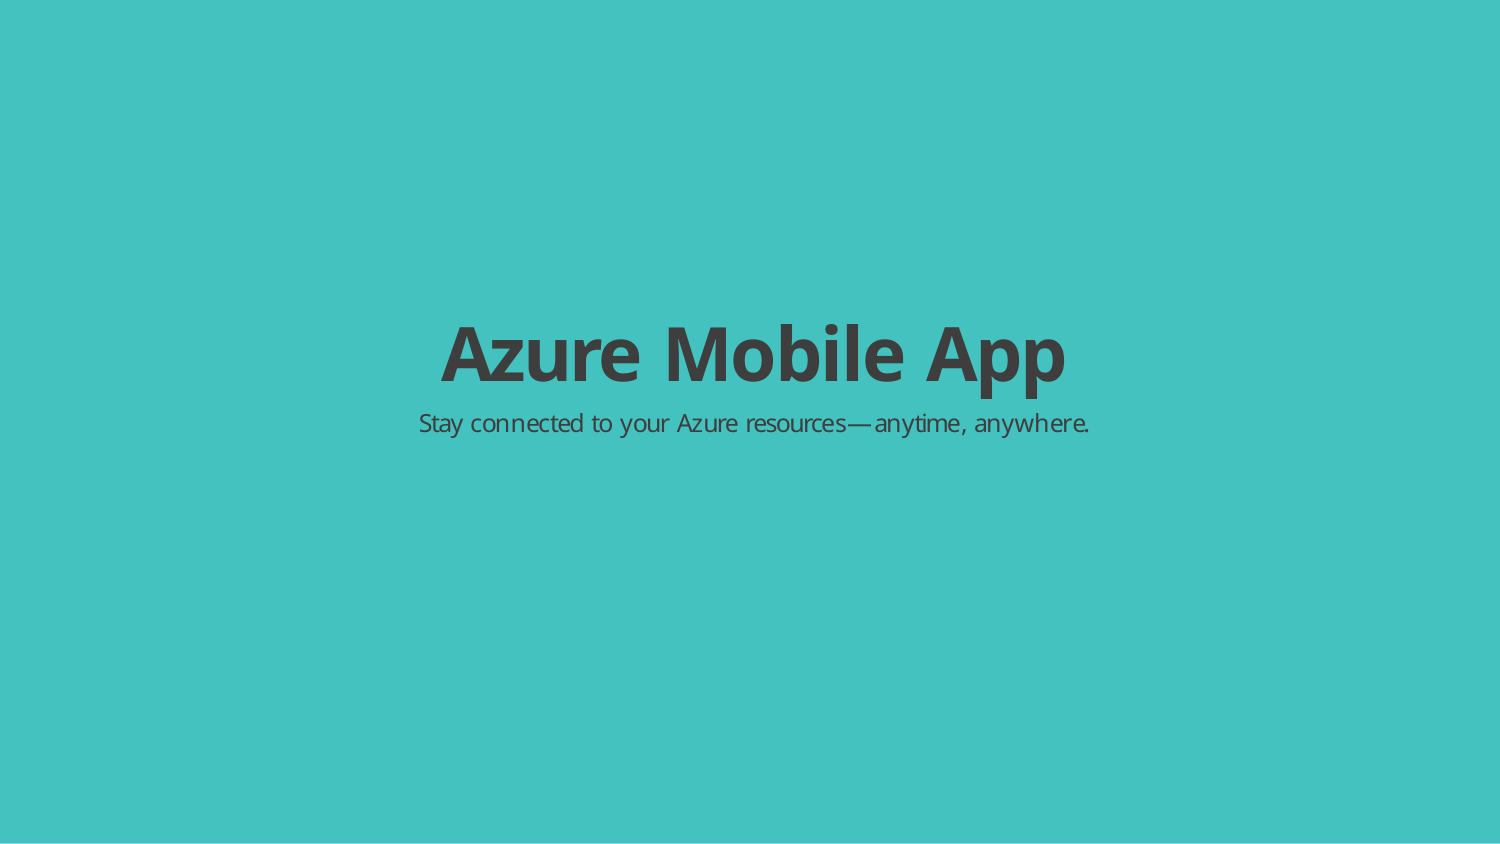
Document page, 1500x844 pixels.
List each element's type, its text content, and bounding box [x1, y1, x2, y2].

title Azure Mobile App Stay connected to your Azure resources—anytime, anywhere. [175, 271, 1325, 448]
